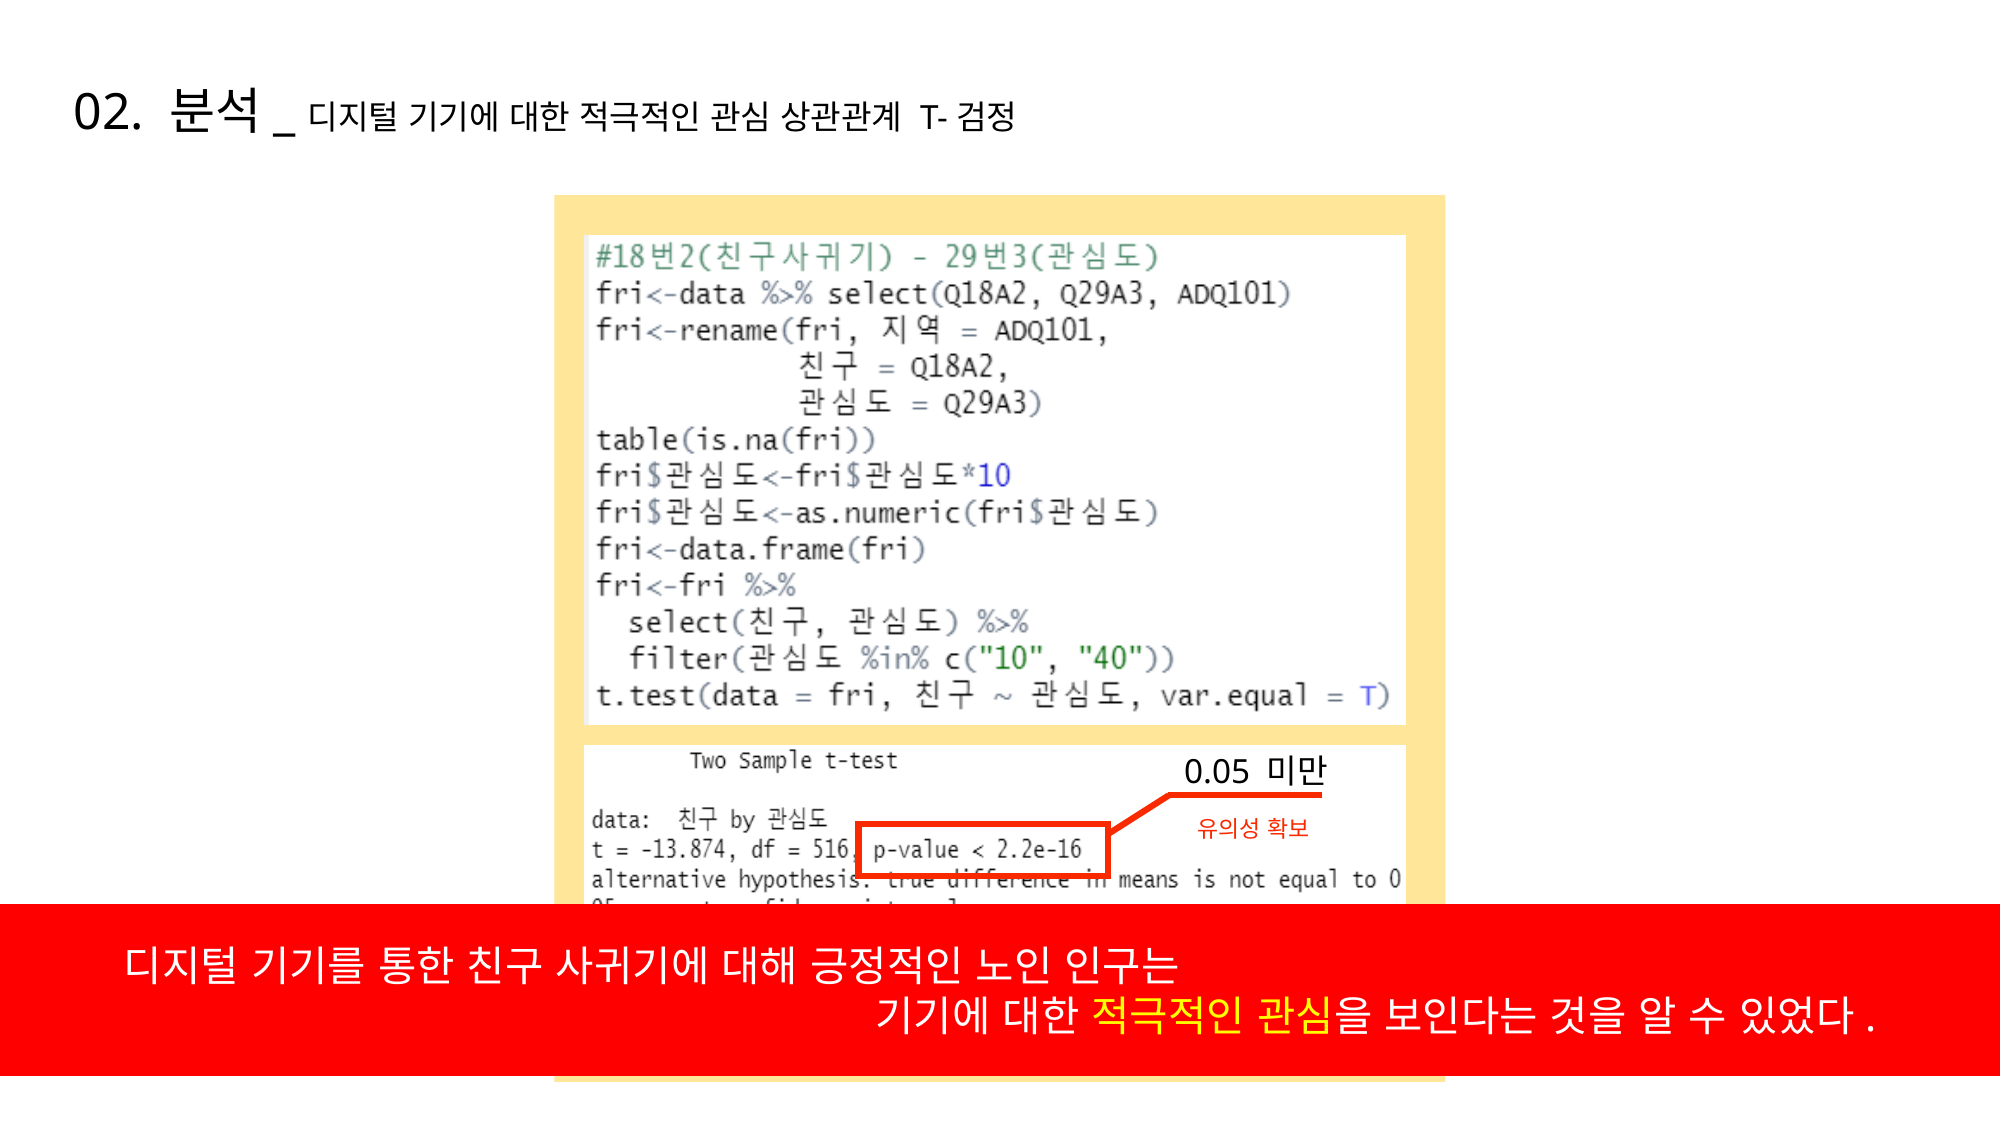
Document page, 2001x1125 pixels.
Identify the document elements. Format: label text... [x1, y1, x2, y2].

text_box [553, 1076, 1447, 1083]
text_box 02. 분석_디지털 기기에 대한 적극적인 관심 상관관계 T-검정 [59, 71, 1774, 147]
text_box [553, 194, 1447, 904]
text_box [0, 904, 2000, 1076]
picture [584, 235, 1406, 725]
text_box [1107, 743, 1360, 835]
picture [583, 745, 1406, 904]
